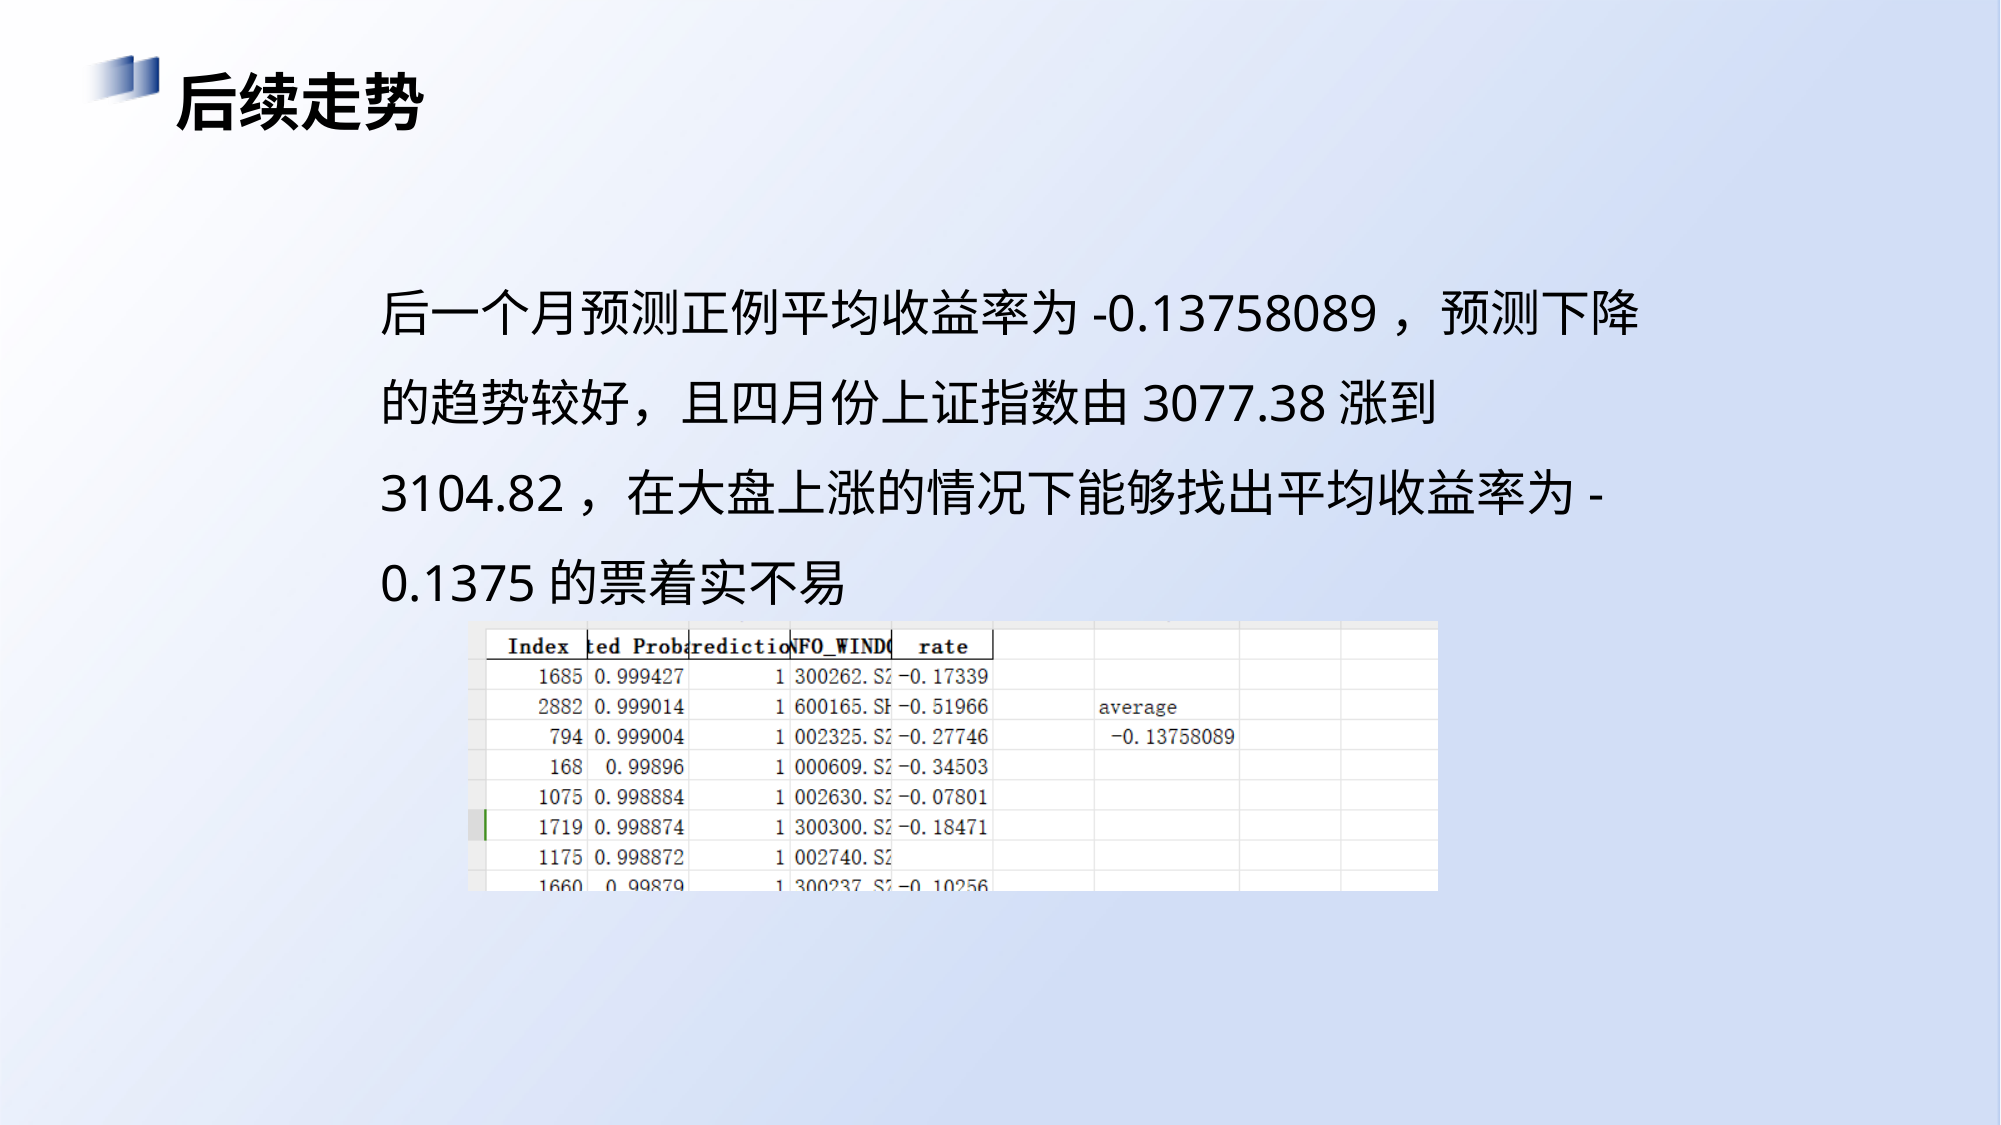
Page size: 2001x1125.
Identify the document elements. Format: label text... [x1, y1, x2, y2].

picture [0, 0, 2001, 1125]
text_box 后续走势 [159, 16, 1700, 147]
text_box 后一个月预测正例平均收益率为-0.13758089，预测下降的趋势较好，且四月份上证指数由3077.38涨到3104.82，在大盘上涨的情况下能够找出平均收益率为-0.1375的票着实不易 [365, 243, 1699, 619]
